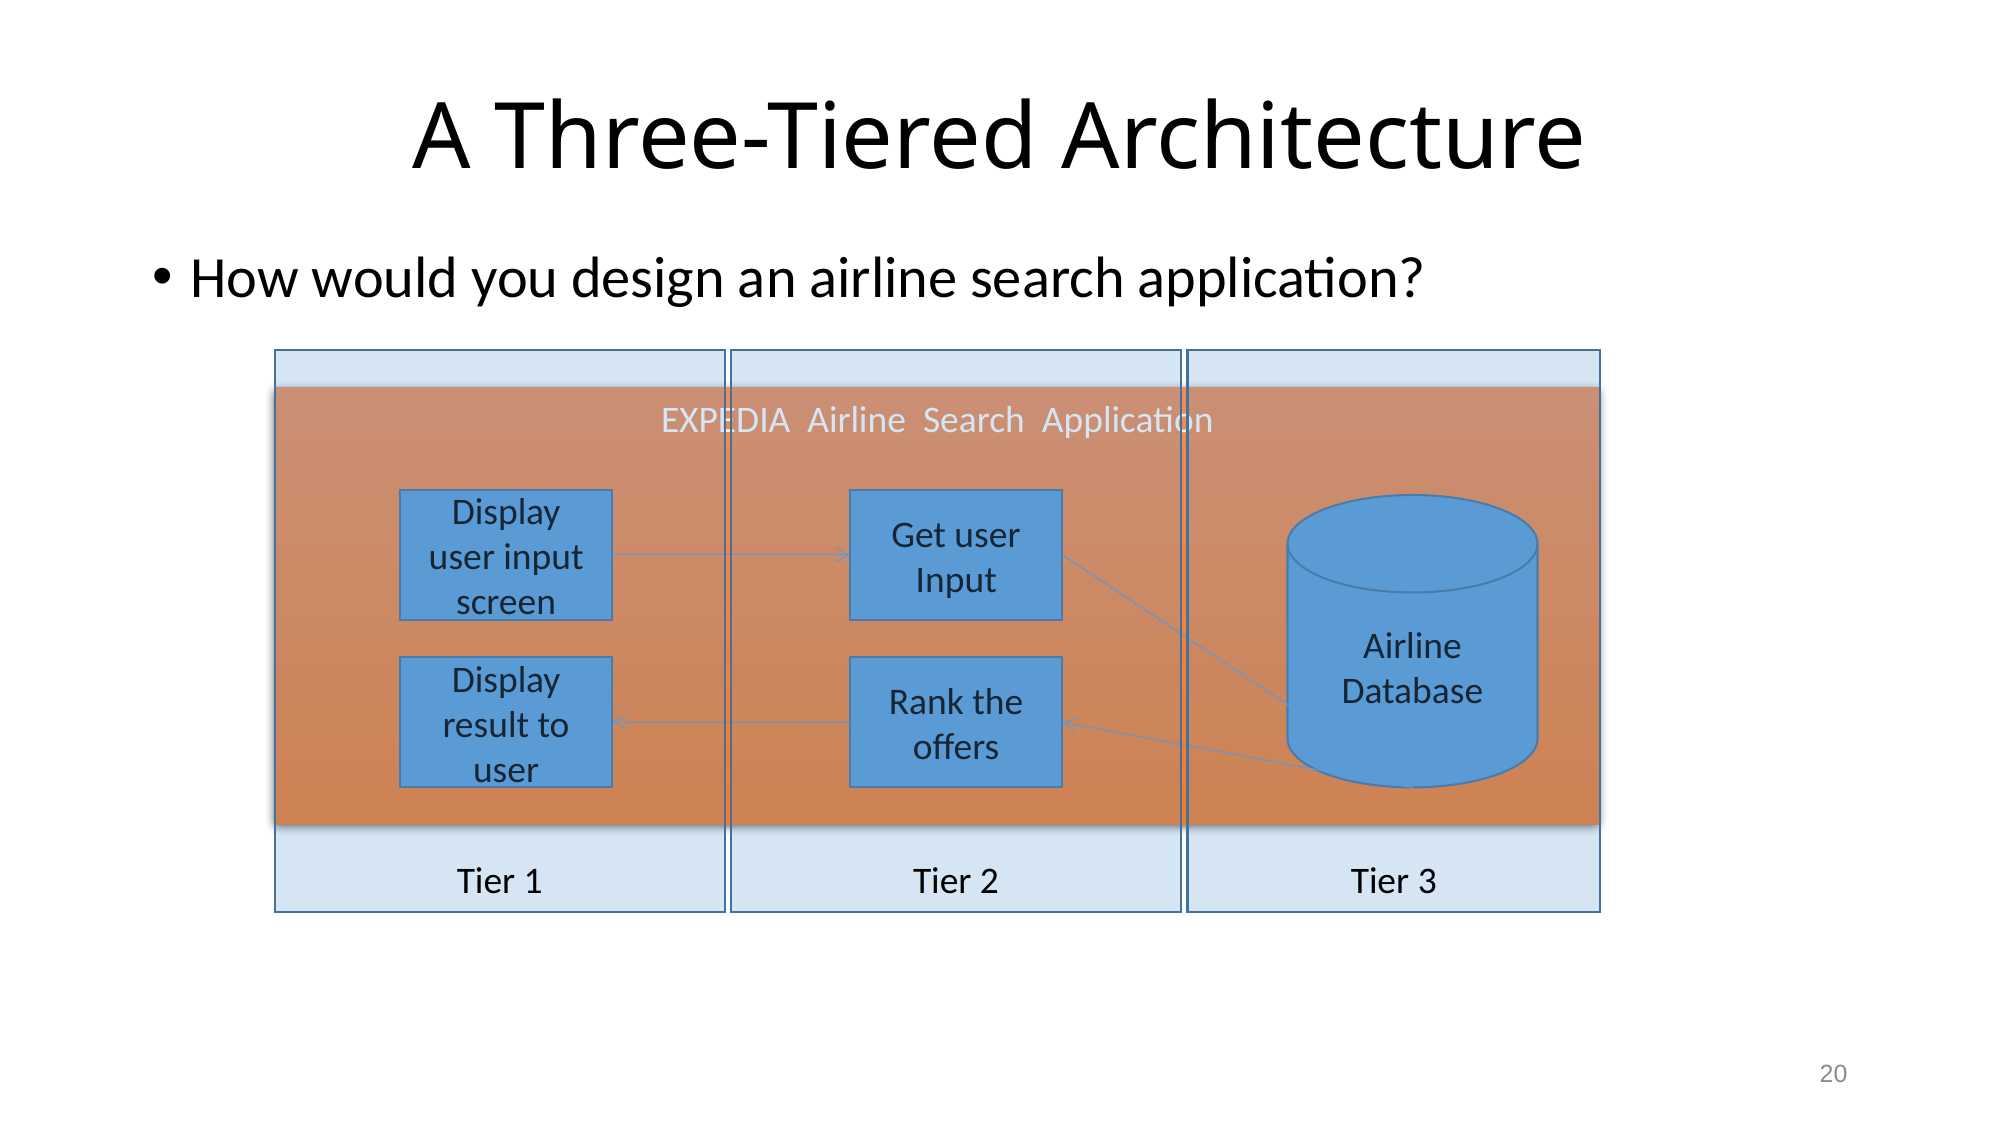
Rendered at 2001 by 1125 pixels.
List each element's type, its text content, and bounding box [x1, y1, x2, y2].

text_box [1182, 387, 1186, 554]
text_box Tier 1 [274, 349, 726, 913]
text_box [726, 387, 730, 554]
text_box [1062, 554, 1288, 641]
text_box Tier 2 [730, 349, 1182, 913]
list How would you design an airline search application? [138, 239, 1488, 983]
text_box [1062, 641, 1288, 723]
text_box Tier 3 [1186, 349, 1601, 913]
slide_number 20 [1412, 1042, 1863, 1103]
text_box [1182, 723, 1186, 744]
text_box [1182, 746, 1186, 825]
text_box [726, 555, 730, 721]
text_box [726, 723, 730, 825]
title A Three-Tiered Architecture [324, 52, 1675, 226]
